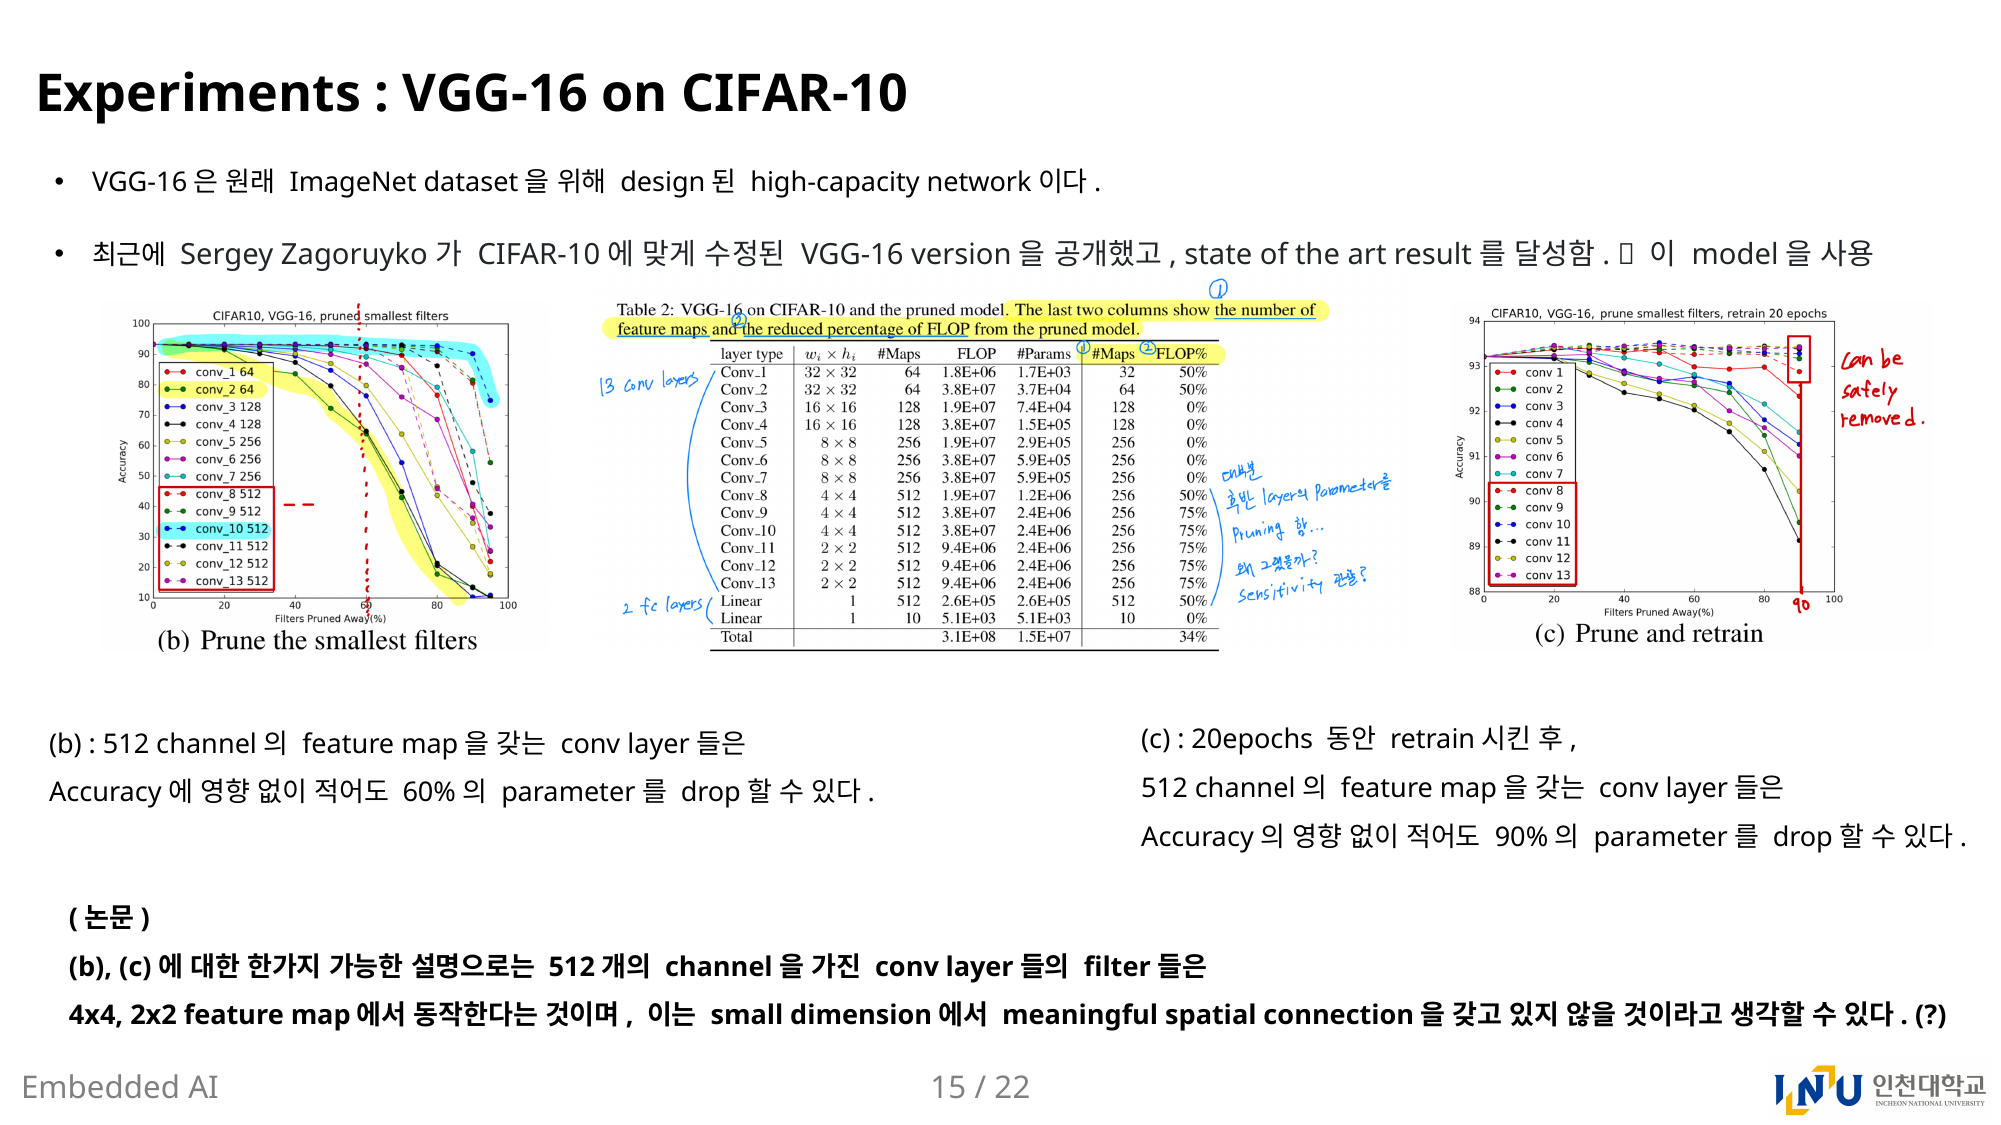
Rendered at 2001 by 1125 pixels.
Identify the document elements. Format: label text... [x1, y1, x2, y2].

text_box (c) : 20epochs 동안 retrain시킨 후, 512 channel의 feature map을 갖는 conv layer들은 Accuracy의 영향 없이 적어도 90%의 parameter를 drop할 수 있다. [1126, 698, 1982, 860]
text_box (논문) (b), (c)에 대한 한가지 가능한 설명으로는 512개의 channel을 가진 conv layer들의 filter들은 4x4, 2x2 feature map에서 동작한다는 것이며, 이는 small dimension에서 meaningful spatial connection을 갖고 있지 않을 것이라고 생각할 수 있다. (?) [54, 876, 1962, 1038]
picture [591, 272, 1408, 652]
picture [1451, 300, 1933, 652]
list VGG-16은 원래 ImageNet dataset을 위해 design된 high-capacity network이다. 최근에 Sergey Zagoruyko가 CIFAR-10에 맞게 수정된 VGG-16 version을 공개했고, state of the art result를 달성함.  이 model을 사용 [39, 140, 1961, 1033]
text_box (b) : 512 channel의 feature map을 갖는 conv layer들은 Accuracy에 영향 없이 적어도 60%의 parameter를 drop할 수 있다. [34, 702, 890, 815]
picture [100, 300, 549, 652]
picture [1766, 1055, 1994, 1120]
title Experiments : VGG-16 on CIFAR-10 [20, 9, 1981, 141]
